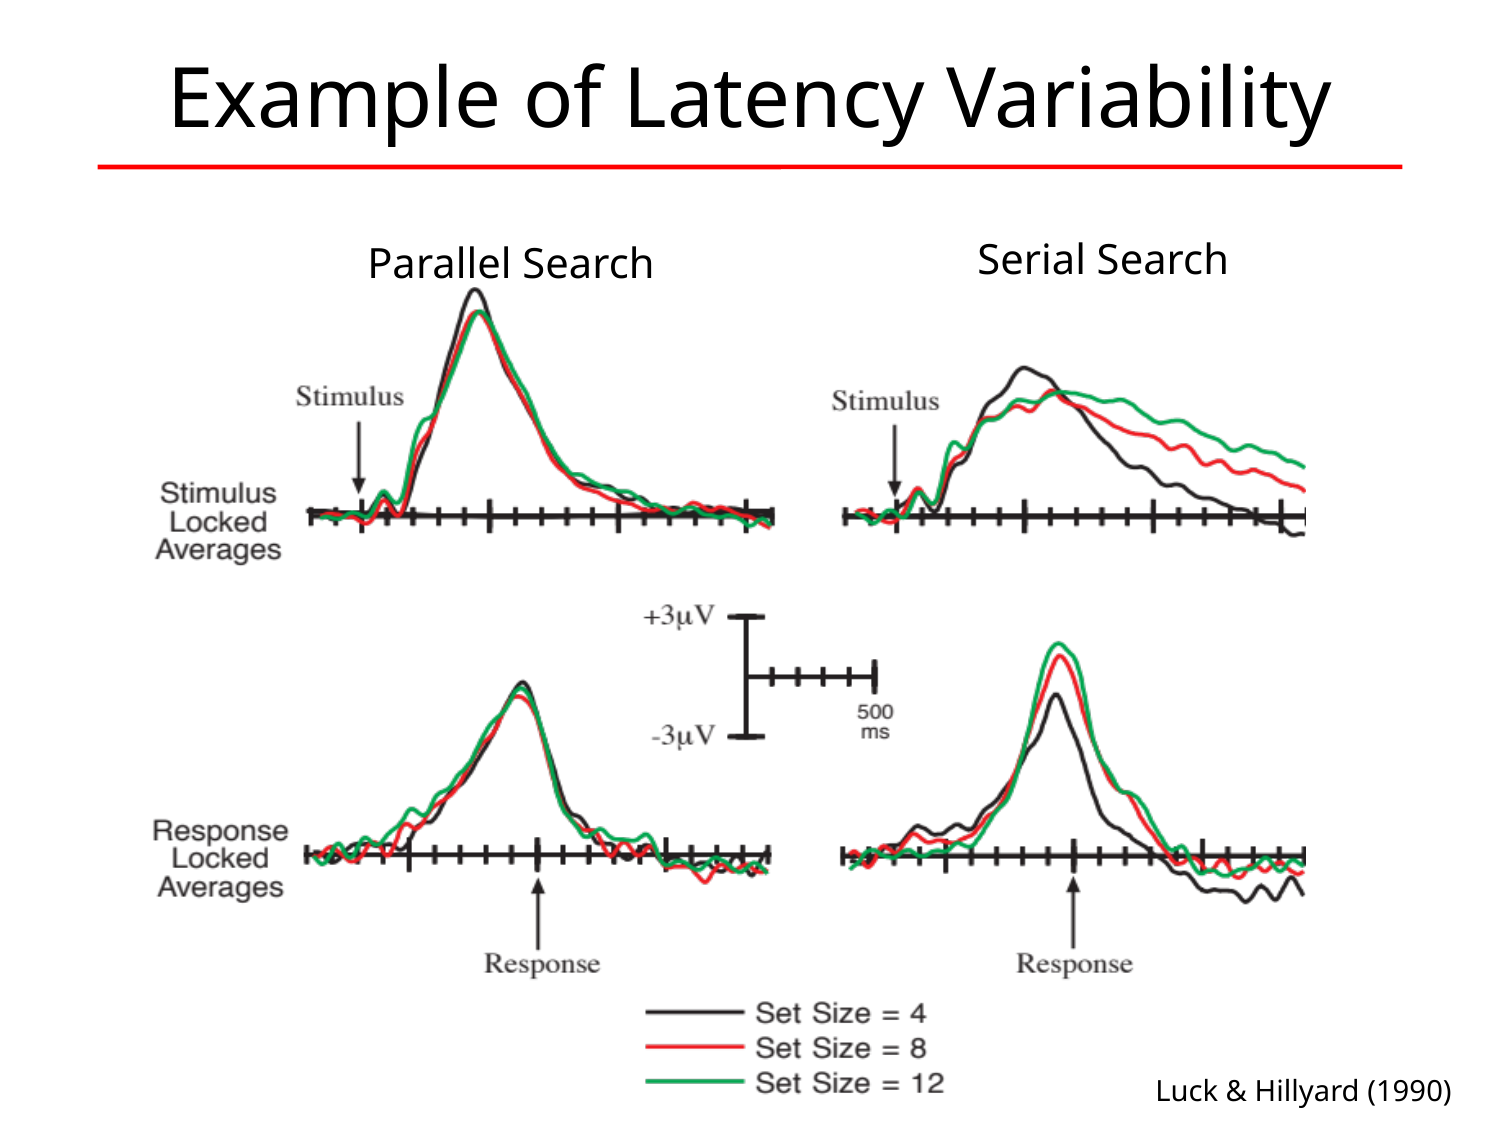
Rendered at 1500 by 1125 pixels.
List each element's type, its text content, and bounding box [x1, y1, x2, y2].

text_box Luck & Hillyard (1990) [1312, 1065, 1500, 1115]
text_box Serial Search [962, 225, 1245, 285]
text_box Parallel Search [352, 229, 670, 285]
title Example of Latency Variability [37, 0, 1463, 188]
picture [147, 287, 1307, 1125]
